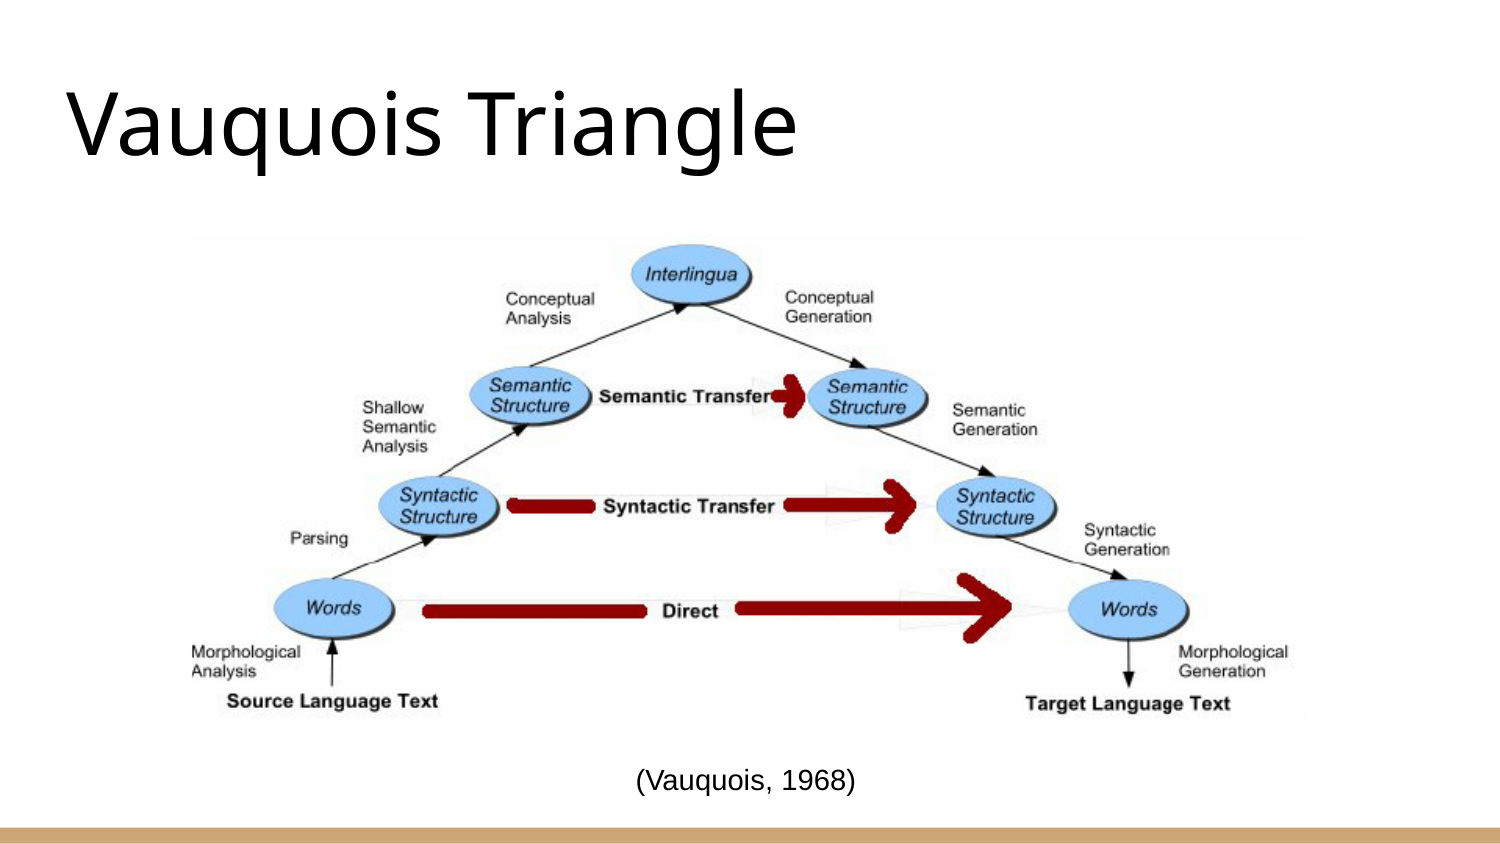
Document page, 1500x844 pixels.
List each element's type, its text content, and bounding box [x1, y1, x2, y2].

title Vauquois Triangle [51, 51, 1449, 189]
text_box (Vauquois, 1968) [507, 753, 993, 805]
picture [191, 234, 1309, 721]
